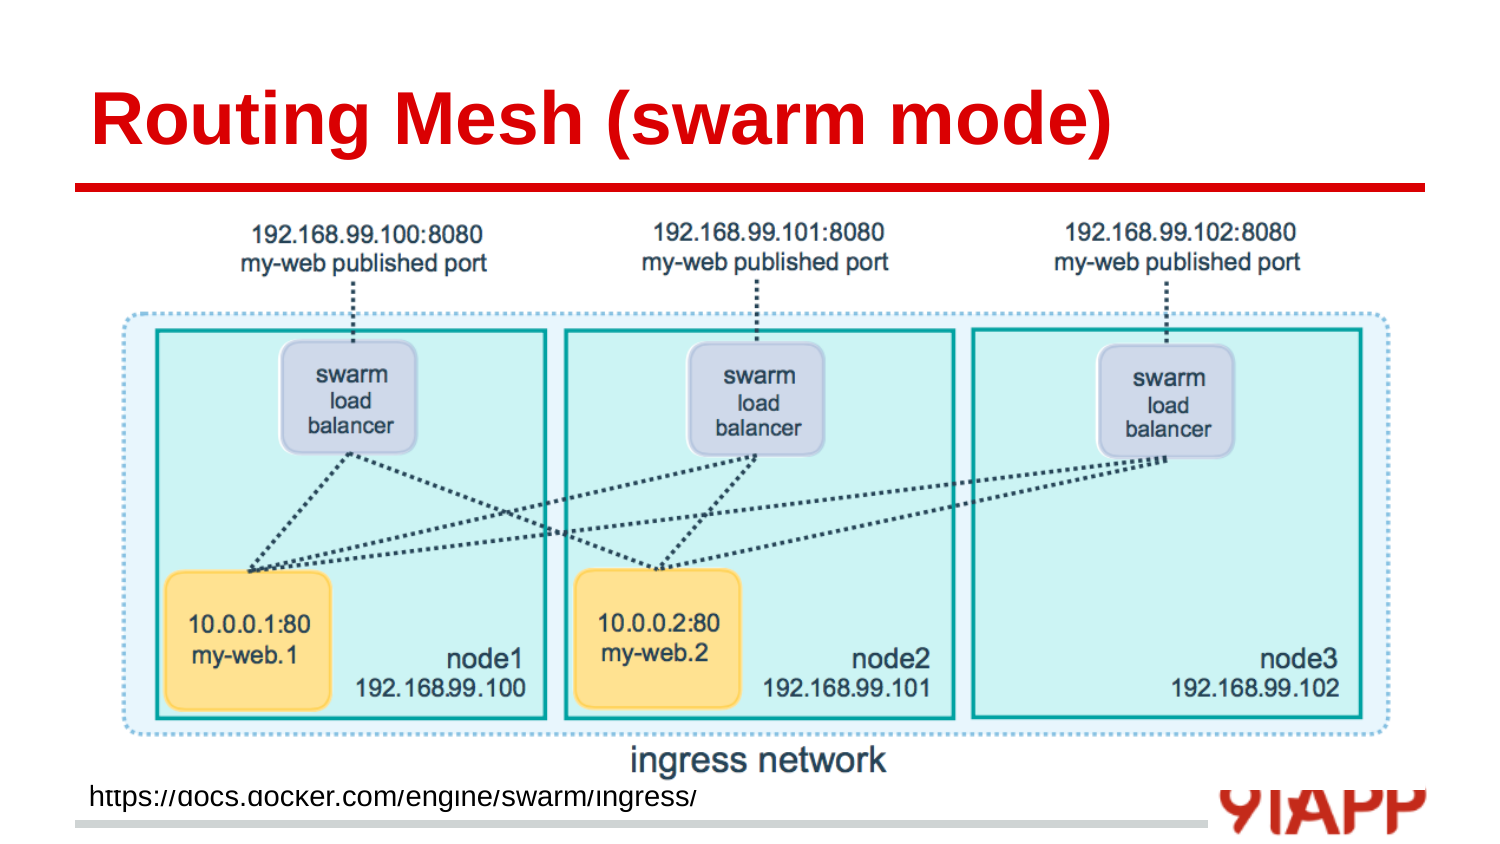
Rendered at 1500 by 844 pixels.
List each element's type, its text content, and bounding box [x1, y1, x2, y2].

title Routing Mesh (swarm mode) [75, 33, 1425, 175]
picture [93, 196, 1433, 844]
text_box https://docs.docker.com/engine/swarm/ingress/ [74, 770, 714, 820]
